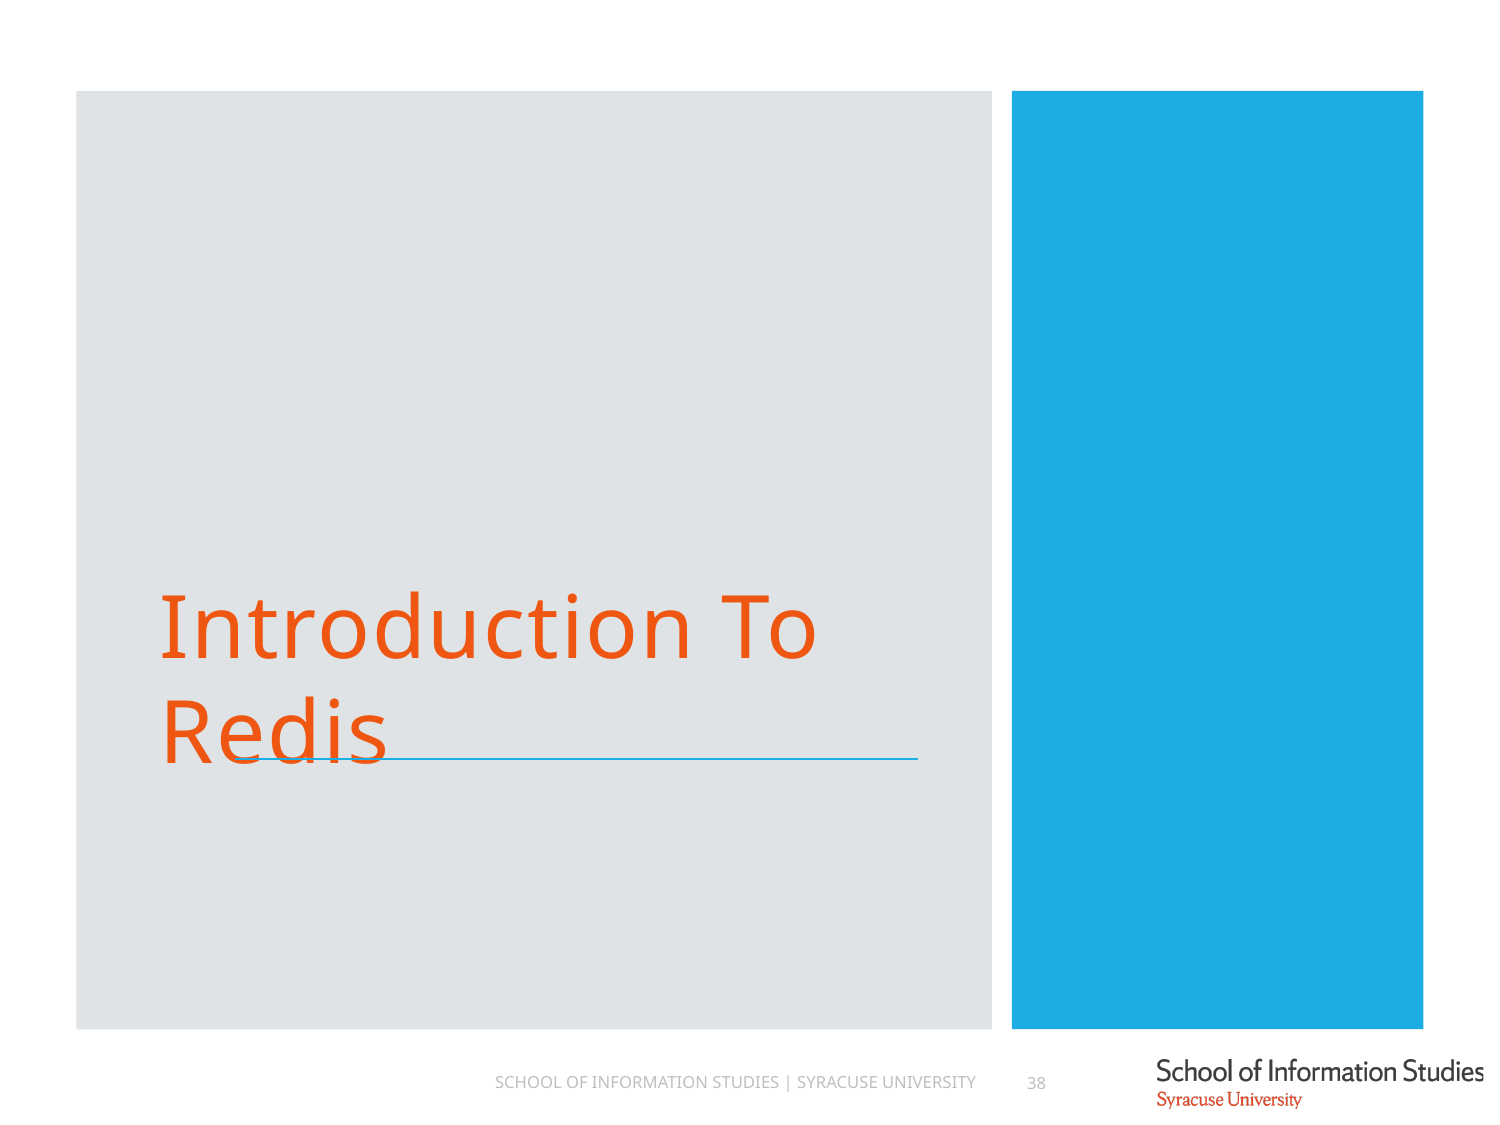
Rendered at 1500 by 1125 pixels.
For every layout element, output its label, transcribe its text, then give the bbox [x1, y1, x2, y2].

text_box [75, 90, 993, 1031]
footer School of Information Studies | Syracuse University [283, 1061, 993, 1106]
slide_number 38 [1012, 1061, 1149, 1107]
title Introduction To Redis [144, 608, 967, 743]
text_box [1011, 90, 1425, 1030]
